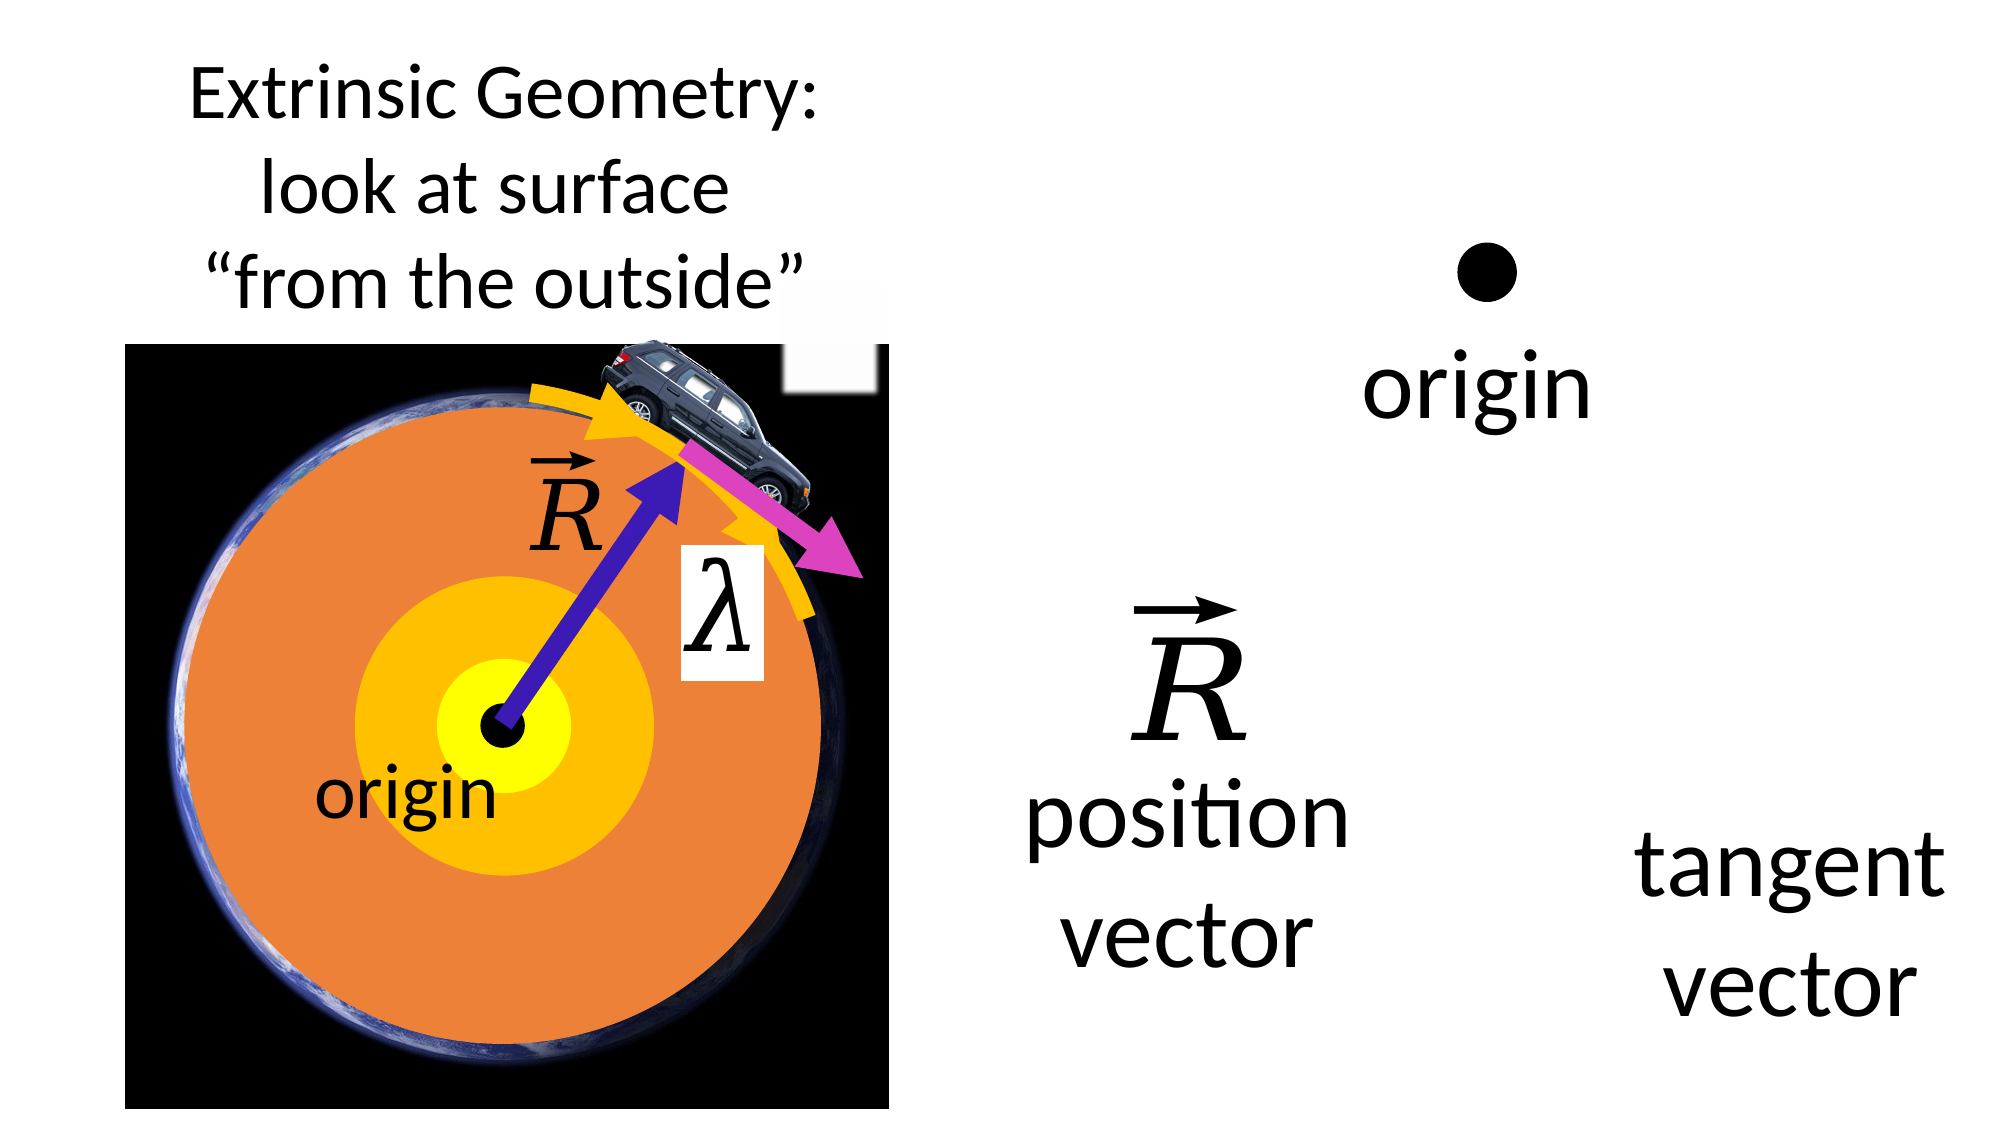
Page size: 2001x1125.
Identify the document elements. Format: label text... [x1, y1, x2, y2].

picture [124, 333, 889, 1109]
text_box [996, 589, 1379, 998]
text_box Extrinsic Geometry: look at surface “from the outside” [168, 32, 841, 333]
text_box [1329, 242, 1627, 448]
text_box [1600, 537, 1982, 1047]
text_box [584, 350, 845, 446]
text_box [684, 446, 864, 579]
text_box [133, 389, 828, 1083]
